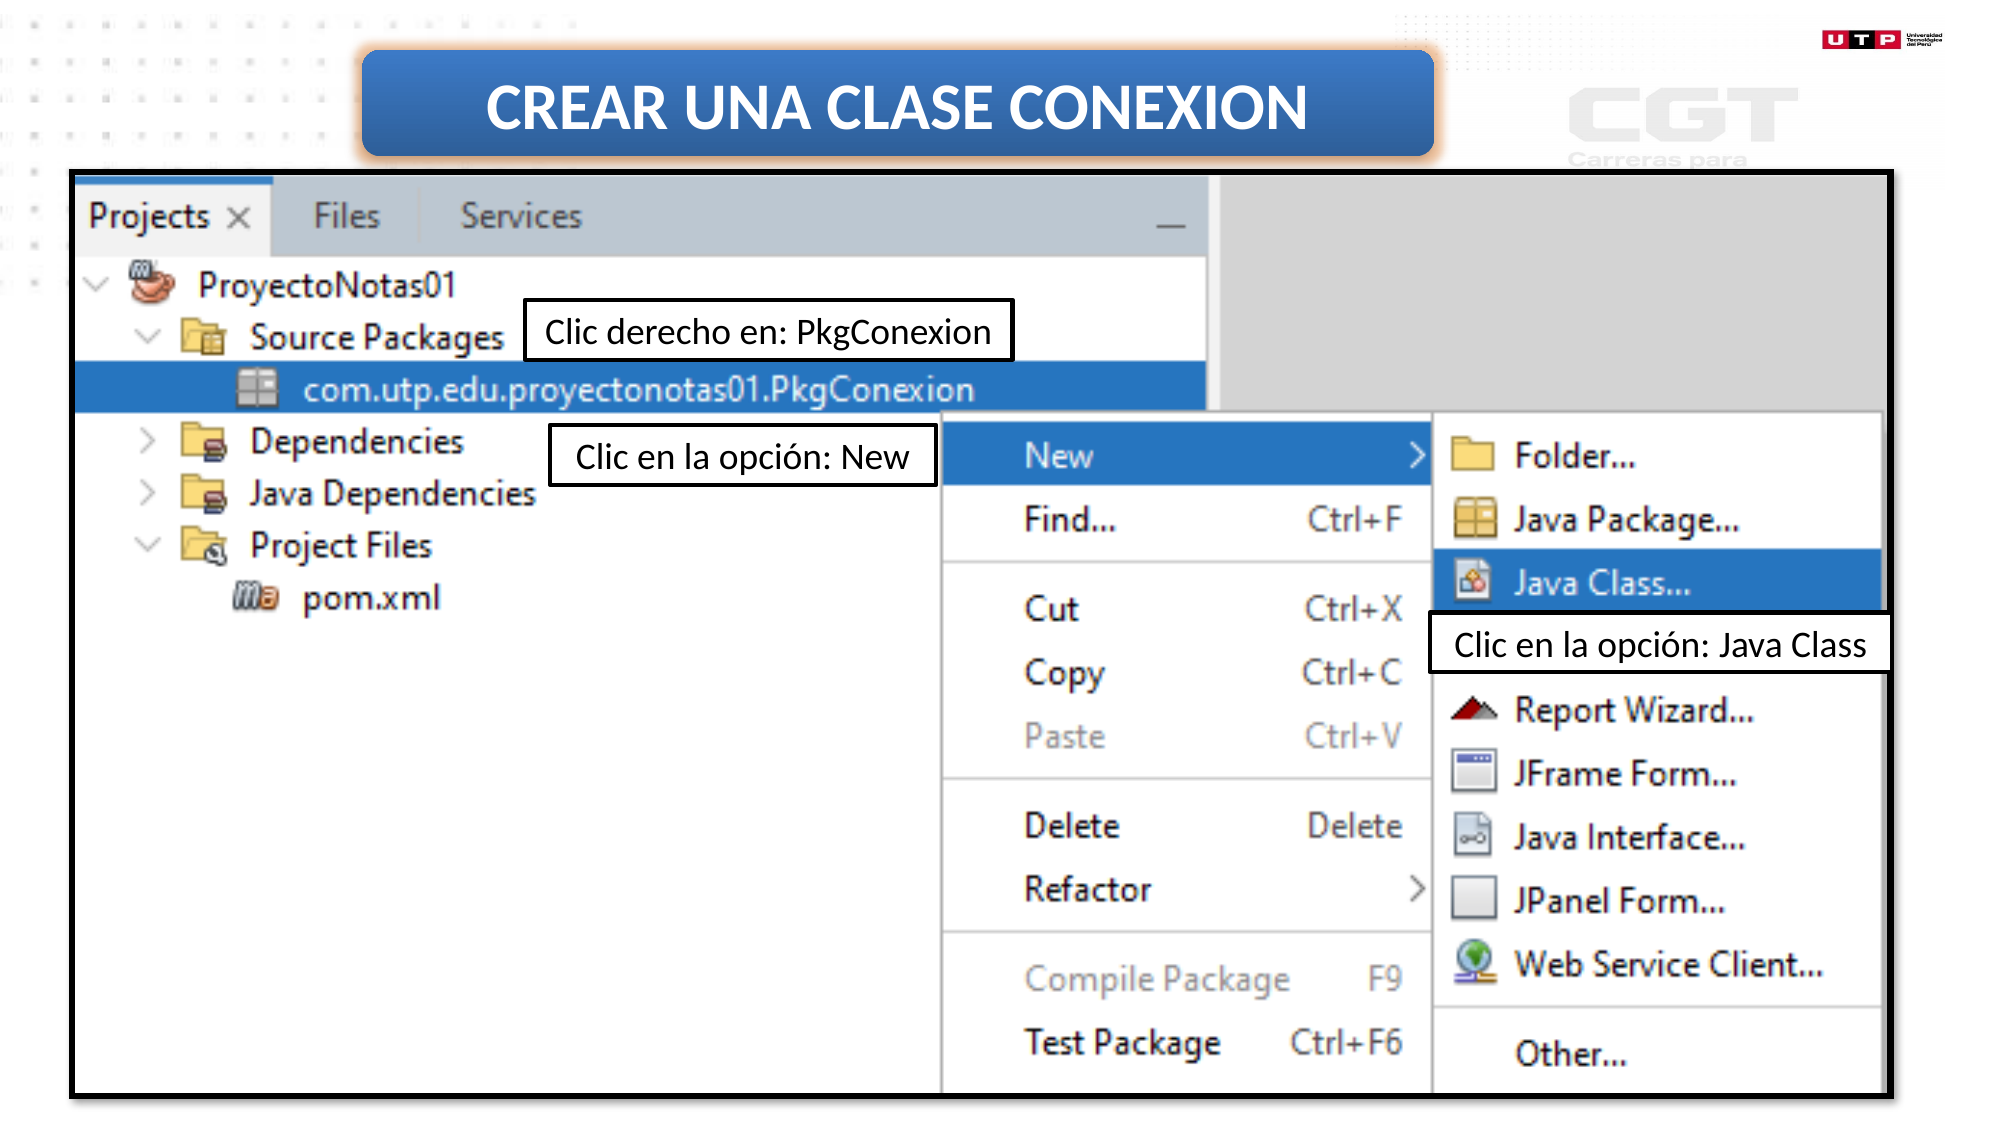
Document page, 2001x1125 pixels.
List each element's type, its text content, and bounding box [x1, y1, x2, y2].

text_box CREAR UNA CLASE CONEXION [362, 49, 1435, 157]
picture [74, 174, 1888, 1093]
picture [0, 14, 588, 625]
picture [1395, 14, 1945, 190]
